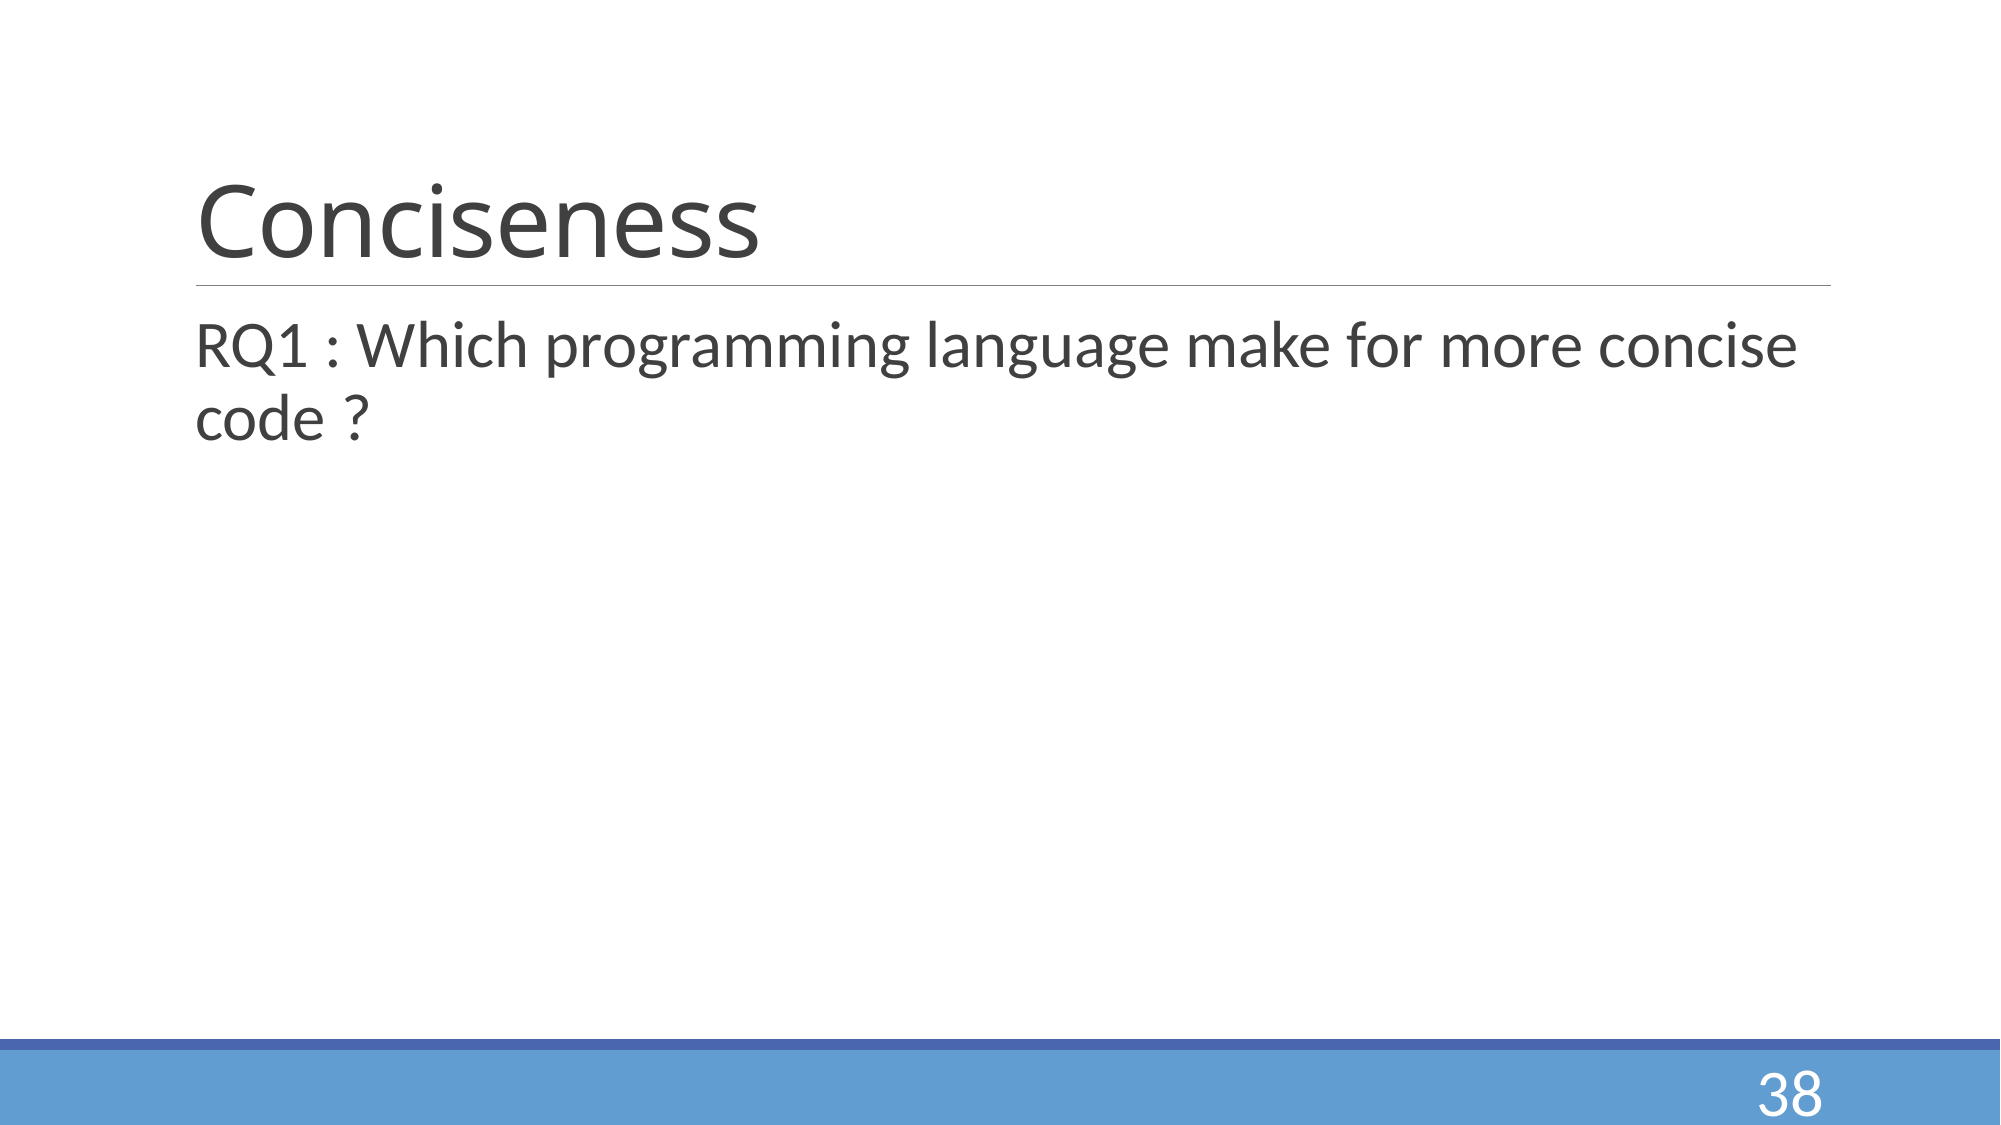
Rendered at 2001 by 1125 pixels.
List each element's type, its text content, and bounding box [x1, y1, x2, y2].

slide_number 38 [1624, 1059, 1840, 1120]
title Conciseness [180, 47, 1830, 285]
list RQ1 : Which programming language make for more concise code ? [180, 302, 1830, 963]
